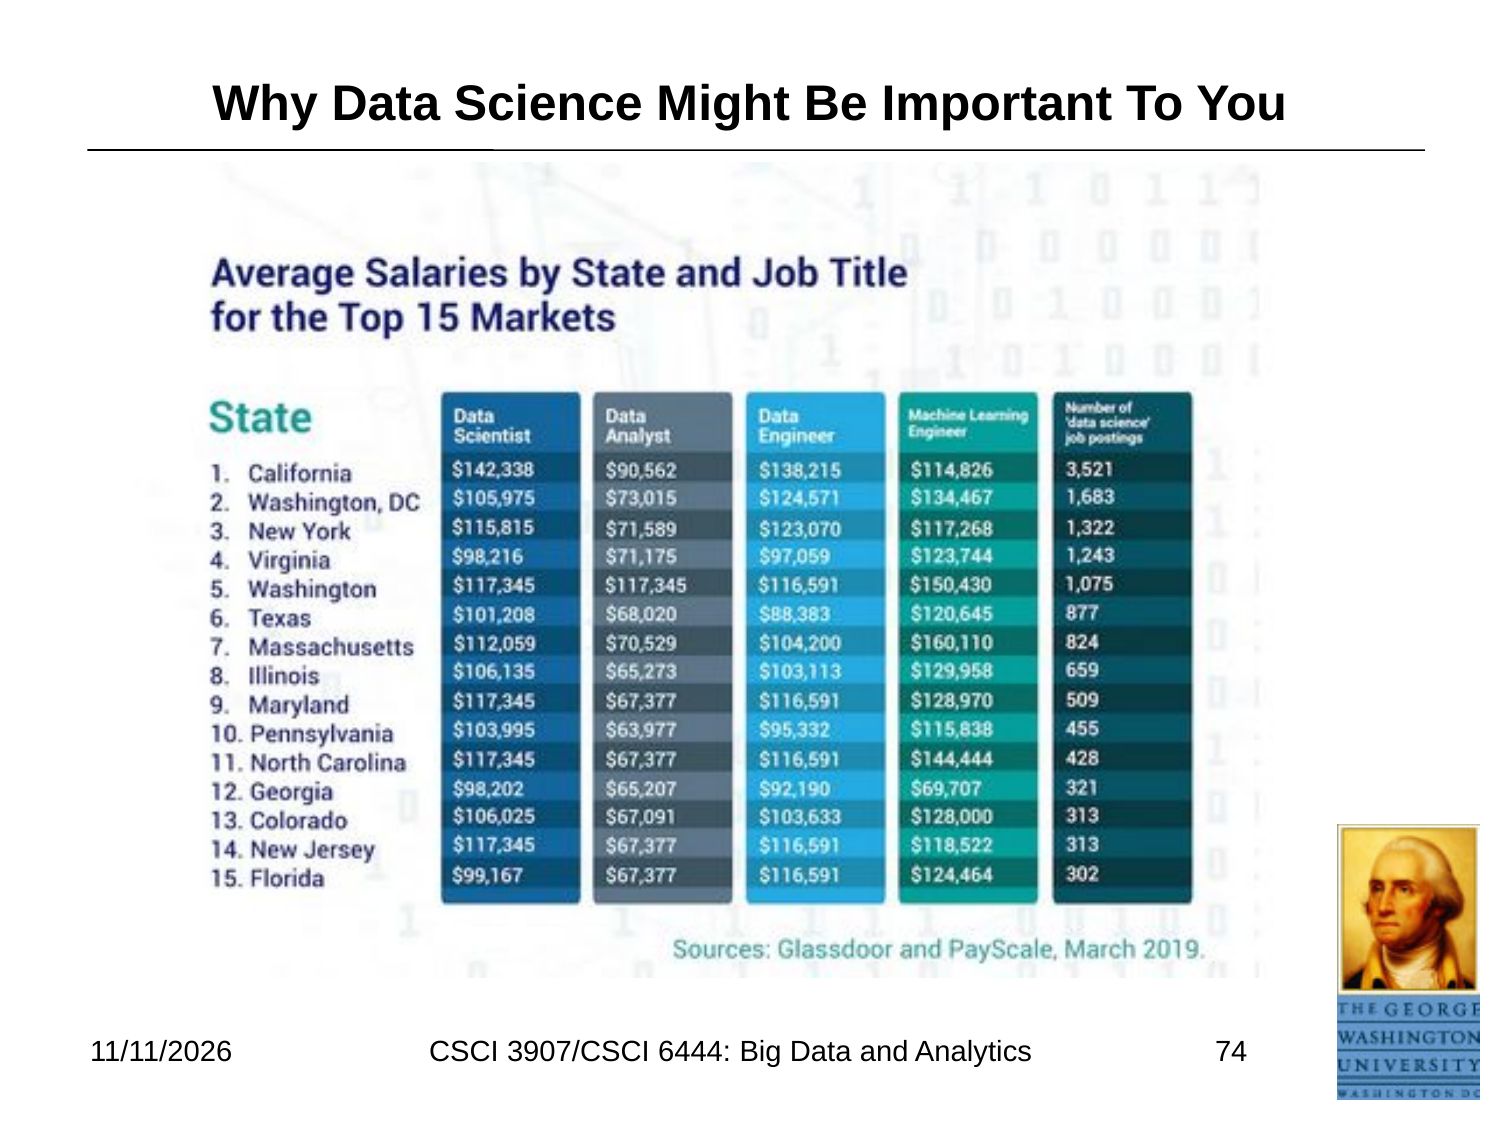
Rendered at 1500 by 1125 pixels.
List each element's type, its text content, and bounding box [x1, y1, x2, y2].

footer CSCI 3907/CSCI 6444: Big Data and Analytics [300, 1024, 1163, 1103]
picture [99, 162, 1290, 978]
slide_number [75, 1024, 250, 1103]
title Why Data Science Might Be Important To You [75, 50, 1425, 150]
slide_number 74 [1200, 1025, 1313, 1104]
picture [1337, 824, 1480, 1100]
